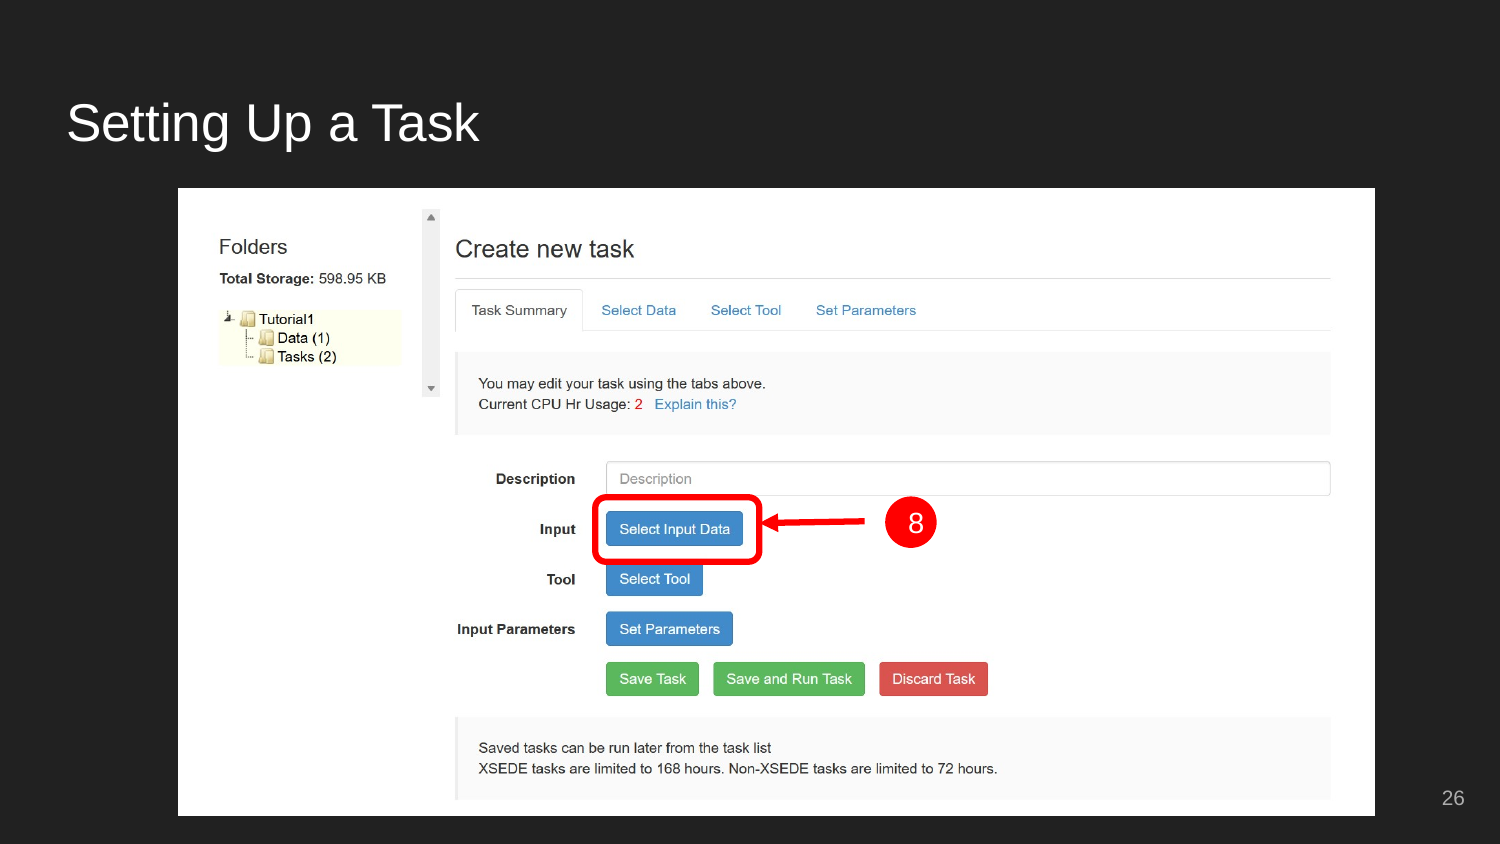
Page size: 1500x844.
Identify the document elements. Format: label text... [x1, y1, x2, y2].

slide_number ‹#› [1389, 764, 1480, 830]
picture [178, 188, 1375, 816]
title Setting Up a Task [51, 72, 1449, 167]
